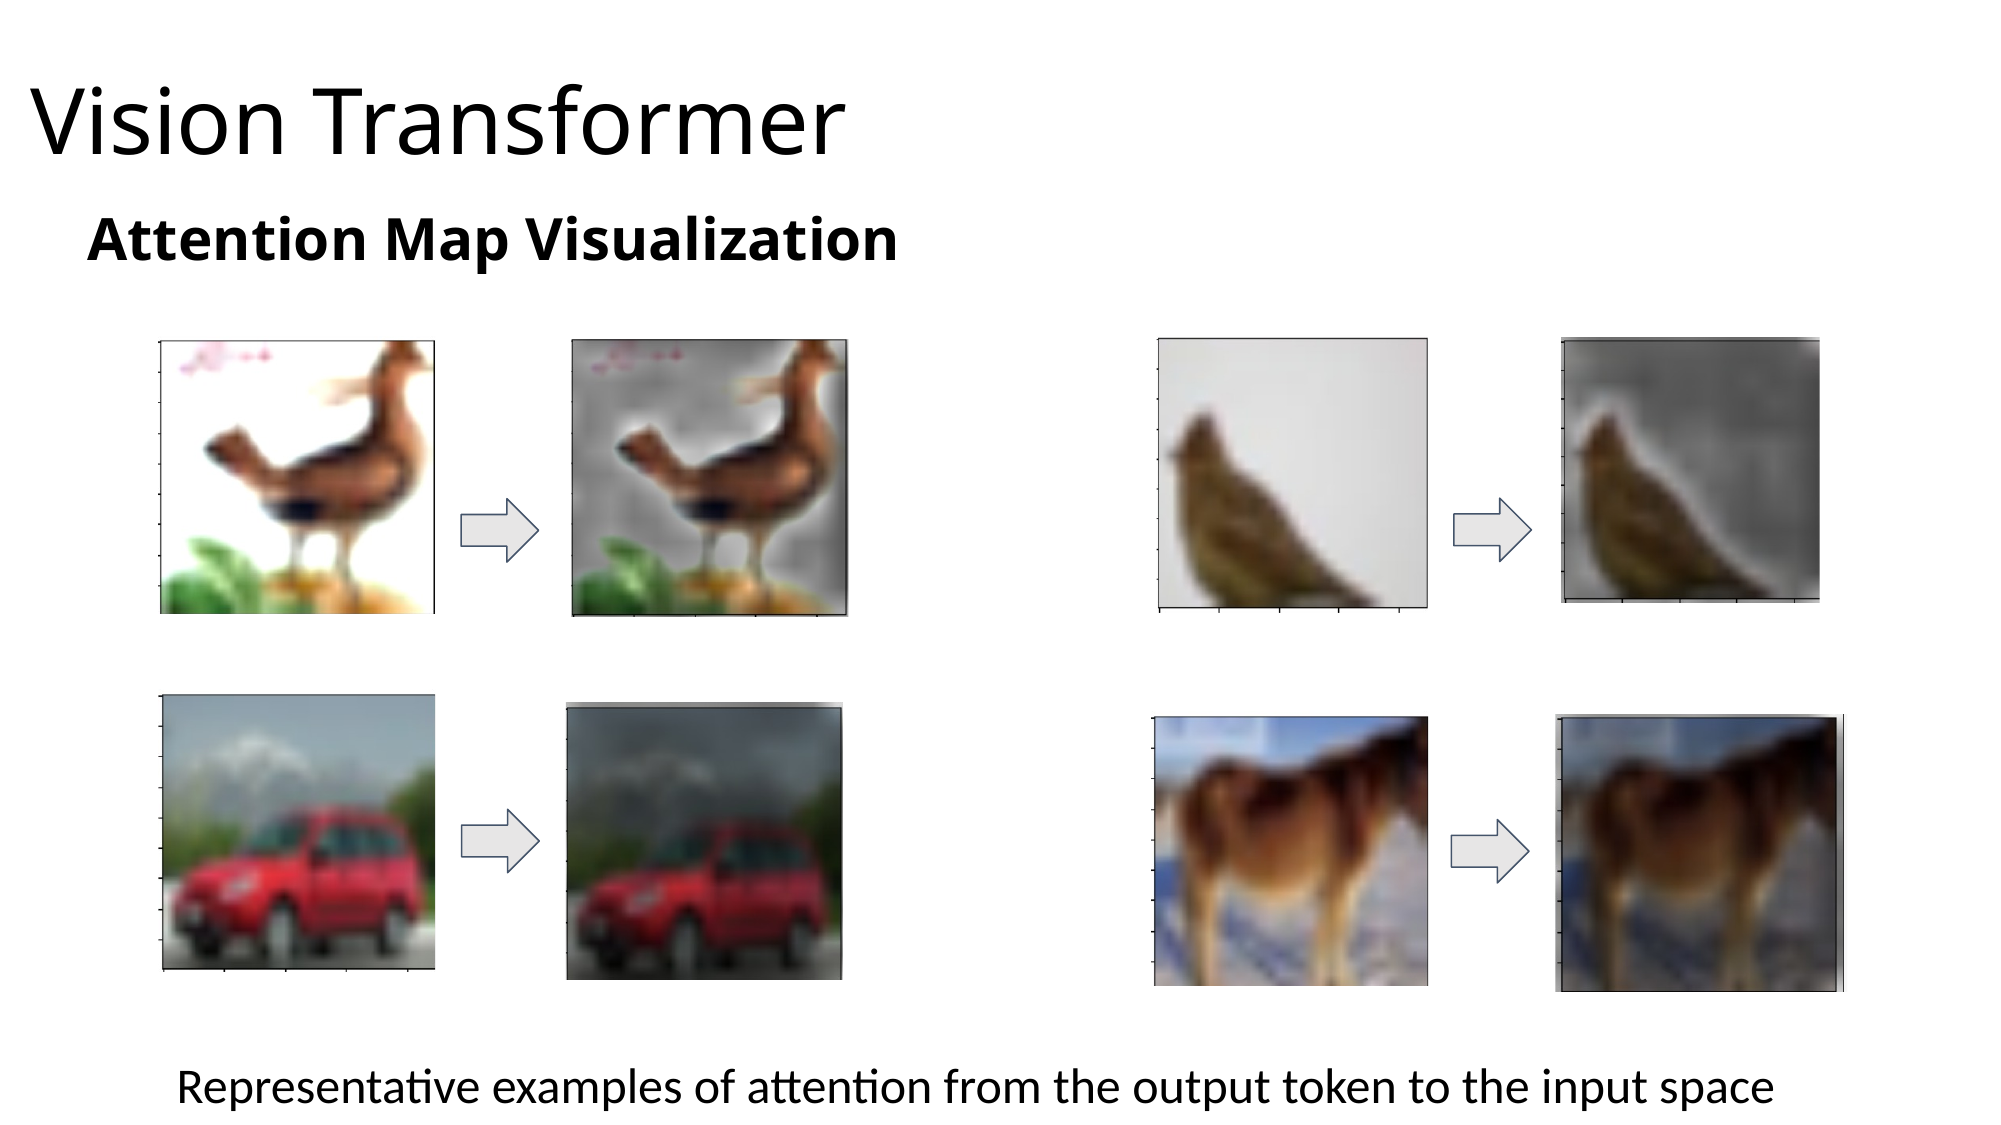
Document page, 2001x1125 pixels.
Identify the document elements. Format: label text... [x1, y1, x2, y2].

text_box [461, 809, 540, 873]
text_box Representative examples of attention from the output token to the input space [150, 1038, 1832, 1125]
picture [1560, 337, 1820, 603]
text_box Vision Transformer [15, 15, 1741, 234]
picture [571, 339, 849, 617]
text_box [461, 498, 539, 563]
picture [158, 685, 436, 972]
picture [1151, 708, 1429, 986]
text_box [1453, 498, 1532, 562]
picture [565, 702, 843, 980]
text_box [1451, 819, 1529, 883]
picture [1555, 714, 1848, 992]
picture [158, 336, 436, 614]
title Attention Map Visualization [72, 182, 1798, 302]
picture [1156, 335, 1428, 613]
